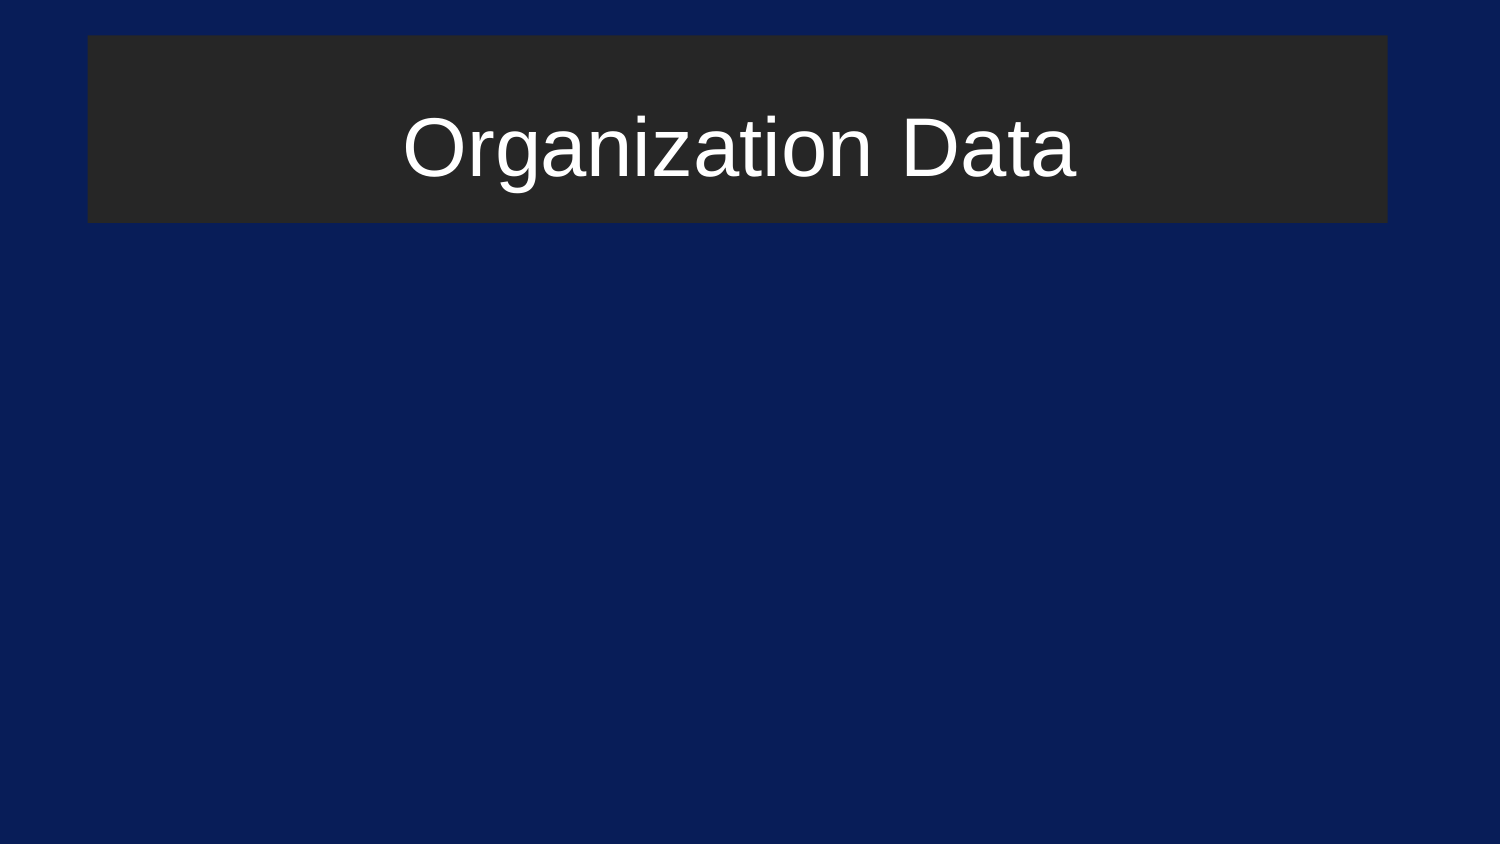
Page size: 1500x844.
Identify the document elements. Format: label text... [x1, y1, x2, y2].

title Organization Data [24, 22, 1475, 235]
